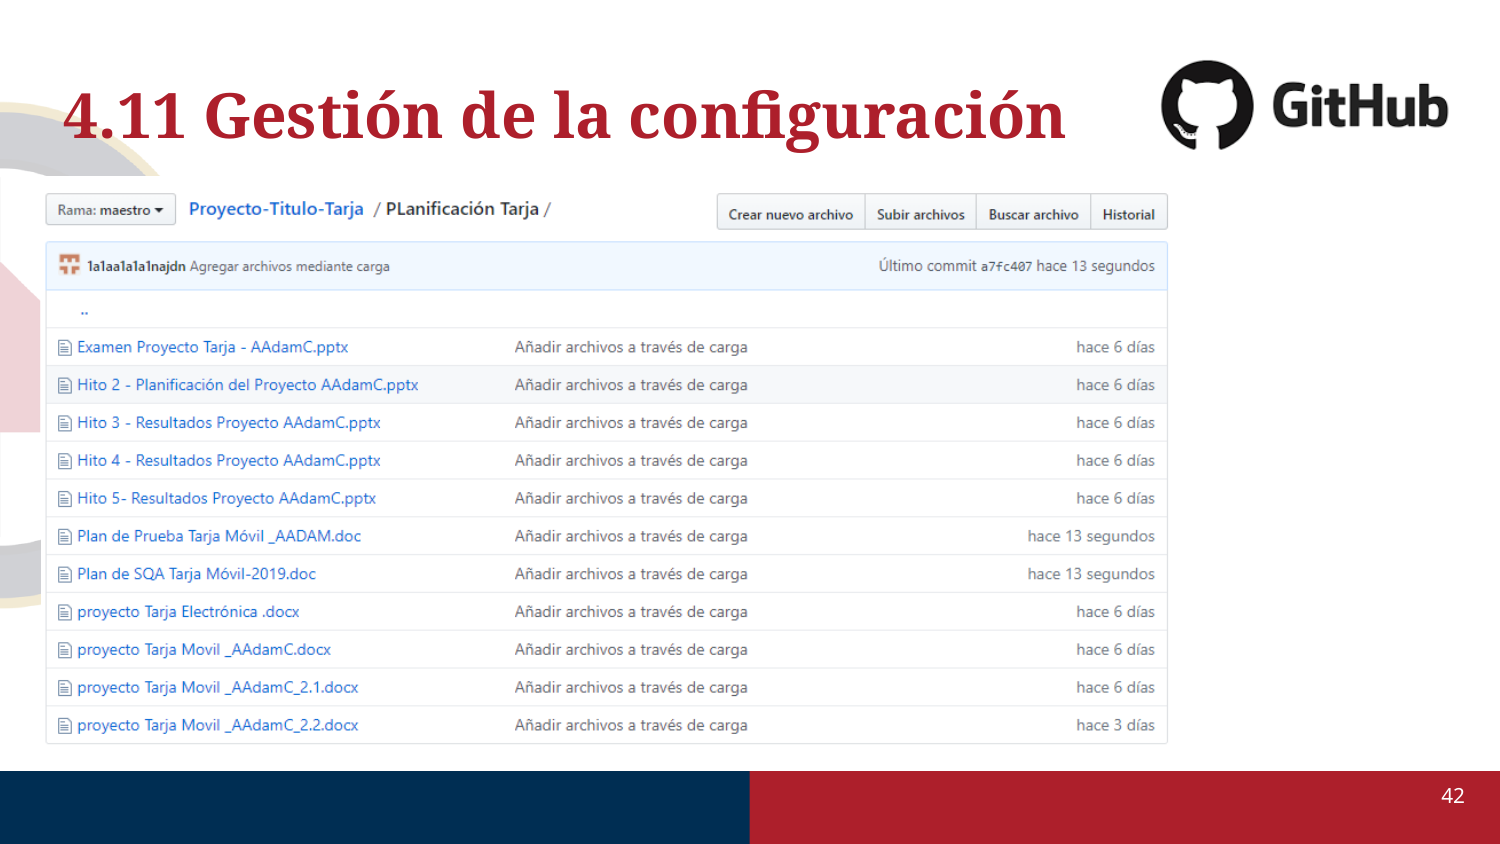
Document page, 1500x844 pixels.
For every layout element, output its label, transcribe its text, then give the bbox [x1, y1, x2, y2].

picture [0, 771, 1500, 844]
slide_number 42 [1389, 764, 1480, 830]
picture [0, 9, 1481, 751]
title 4.11 Gestión de la configuración [48, 60, 1125, 155]
